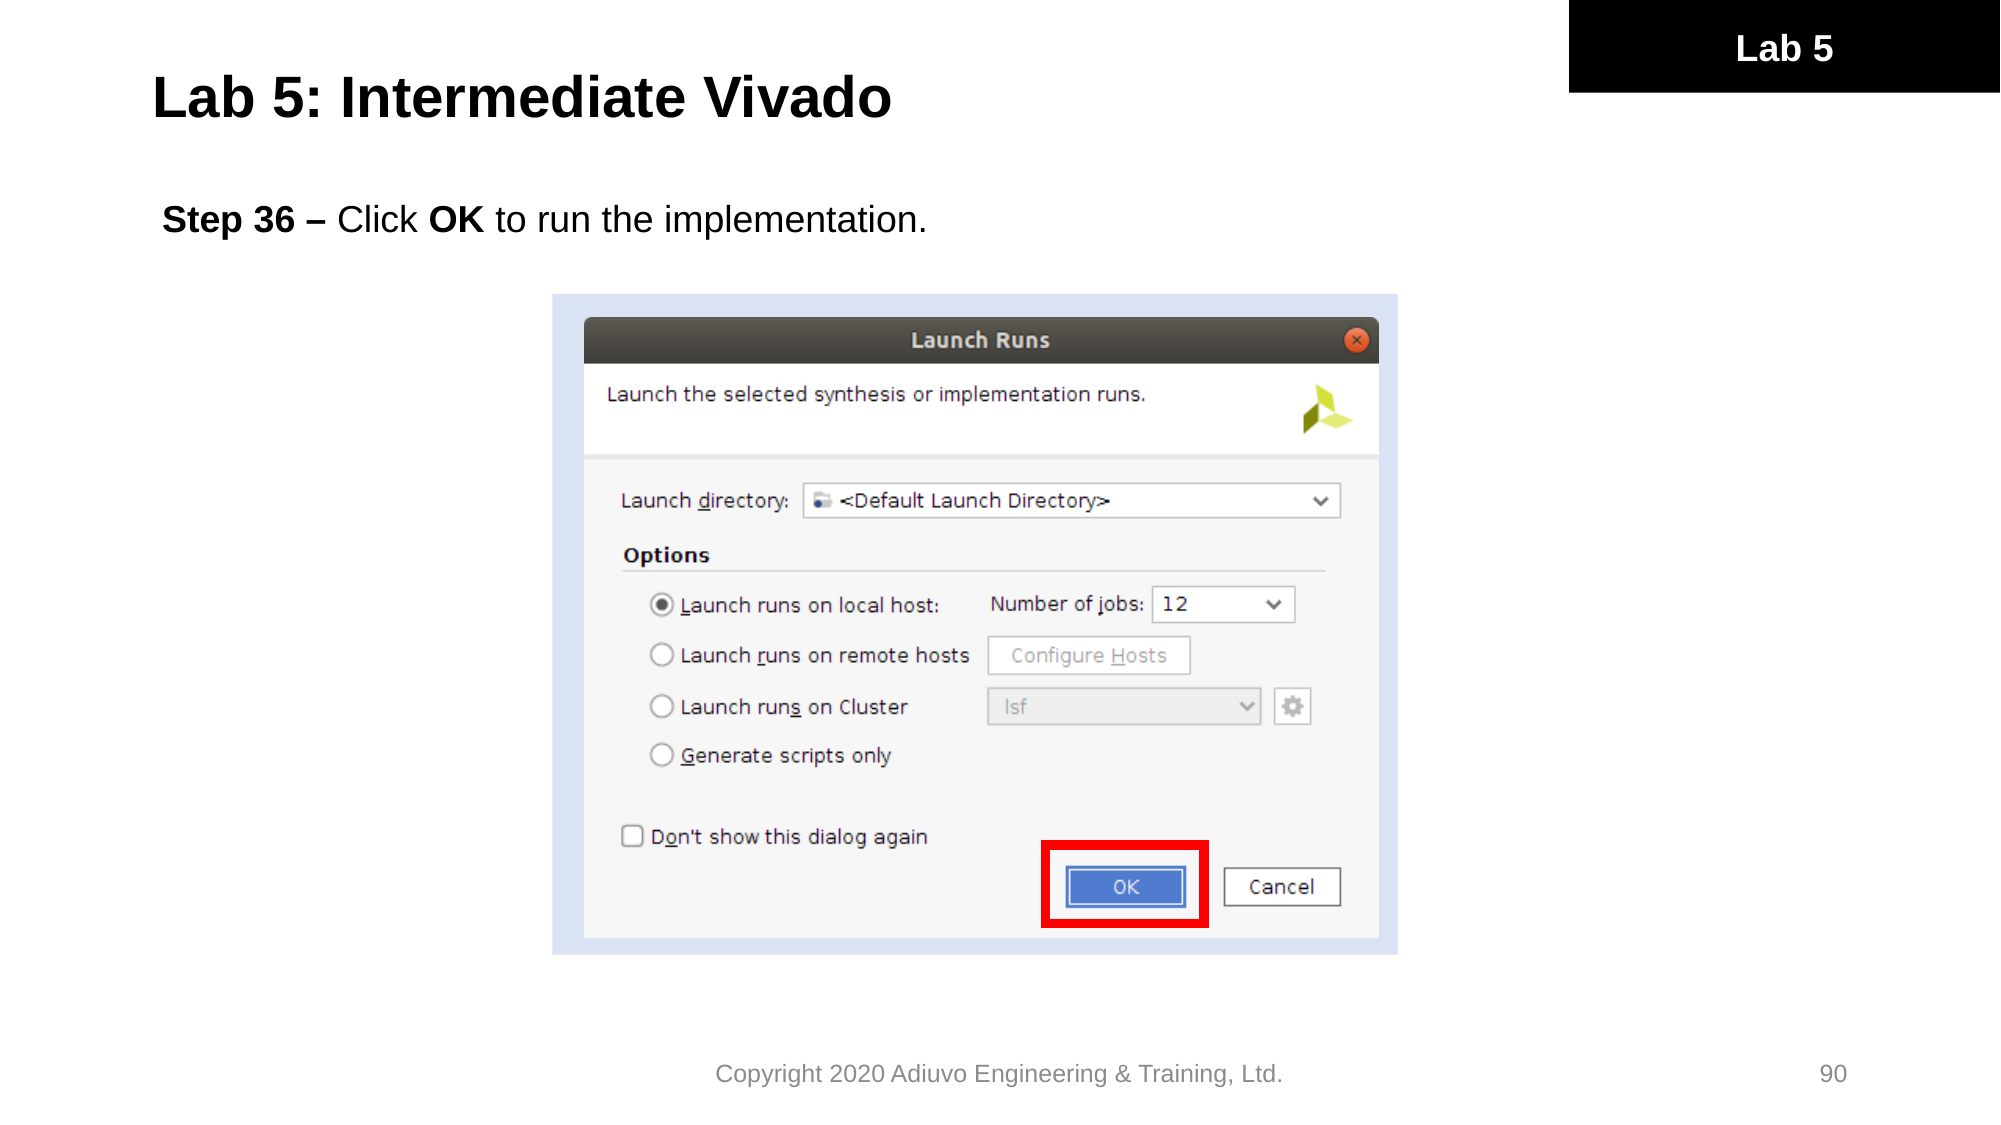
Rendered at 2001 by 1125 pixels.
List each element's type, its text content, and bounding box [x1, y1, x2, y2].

text_box Step 36 – Click OK to run the implementation. [147, 187, 1873, 248]
slide_number 90 [1412, 1042, 1863, 1103]
title Lab 5: Intermediate Vivado [137, 59, 1863, 153]
text_box [551, 293, 1399, 956]
picture [584, 316, 1379, 938]
text_box Lab 5 [1568, 0, 2000, 94]
footer Copyright 2020 Adiuvo Engineering & Training, Ltd. [662, 1042, 1338, 1103]
